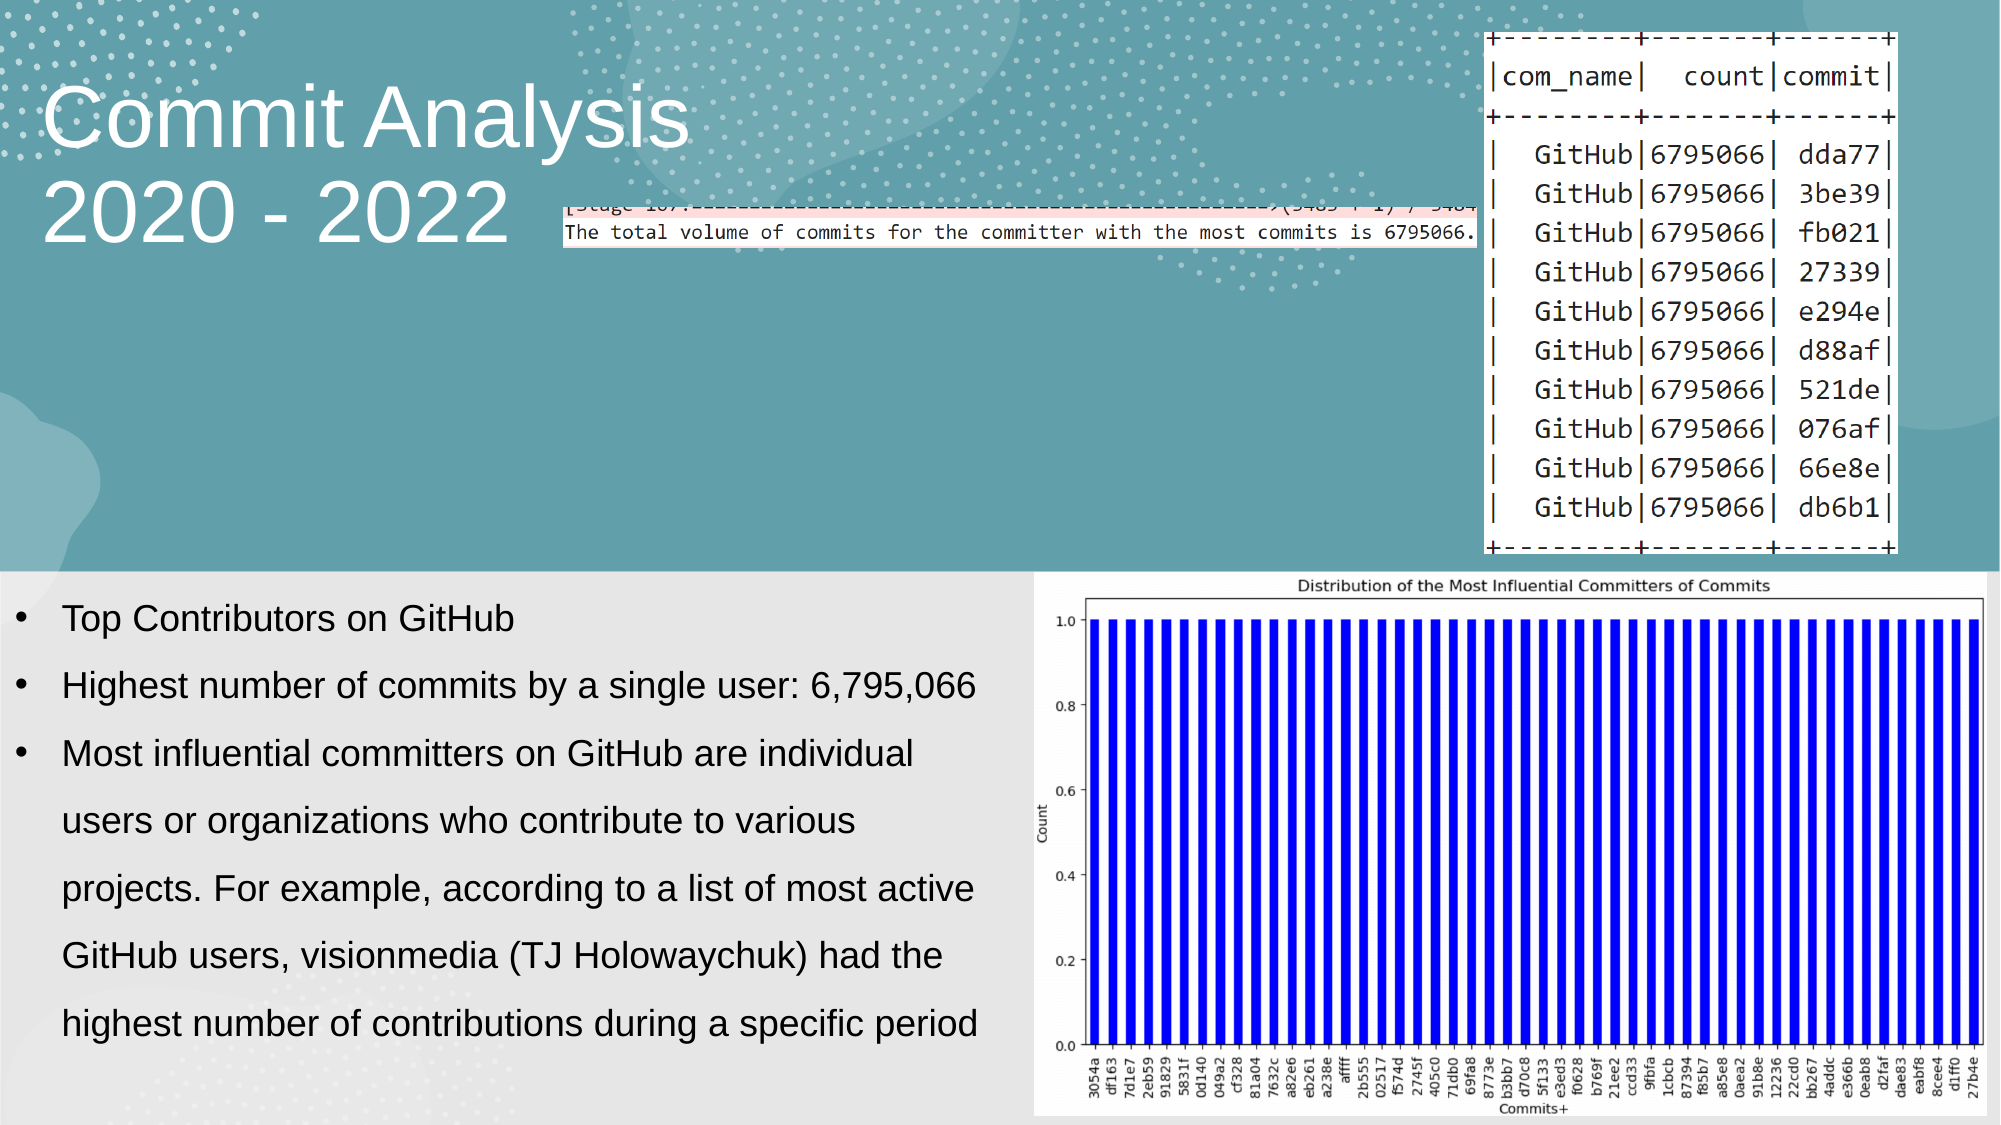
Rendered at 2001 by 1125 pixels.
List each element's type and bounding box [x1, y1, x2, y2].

picture [1484, 32, 1898, 554]
picture [563, 207, 1477, 248]
picture [1034, 572, 1987, 1116]
text_box [0, 0, 2000, 1125]
